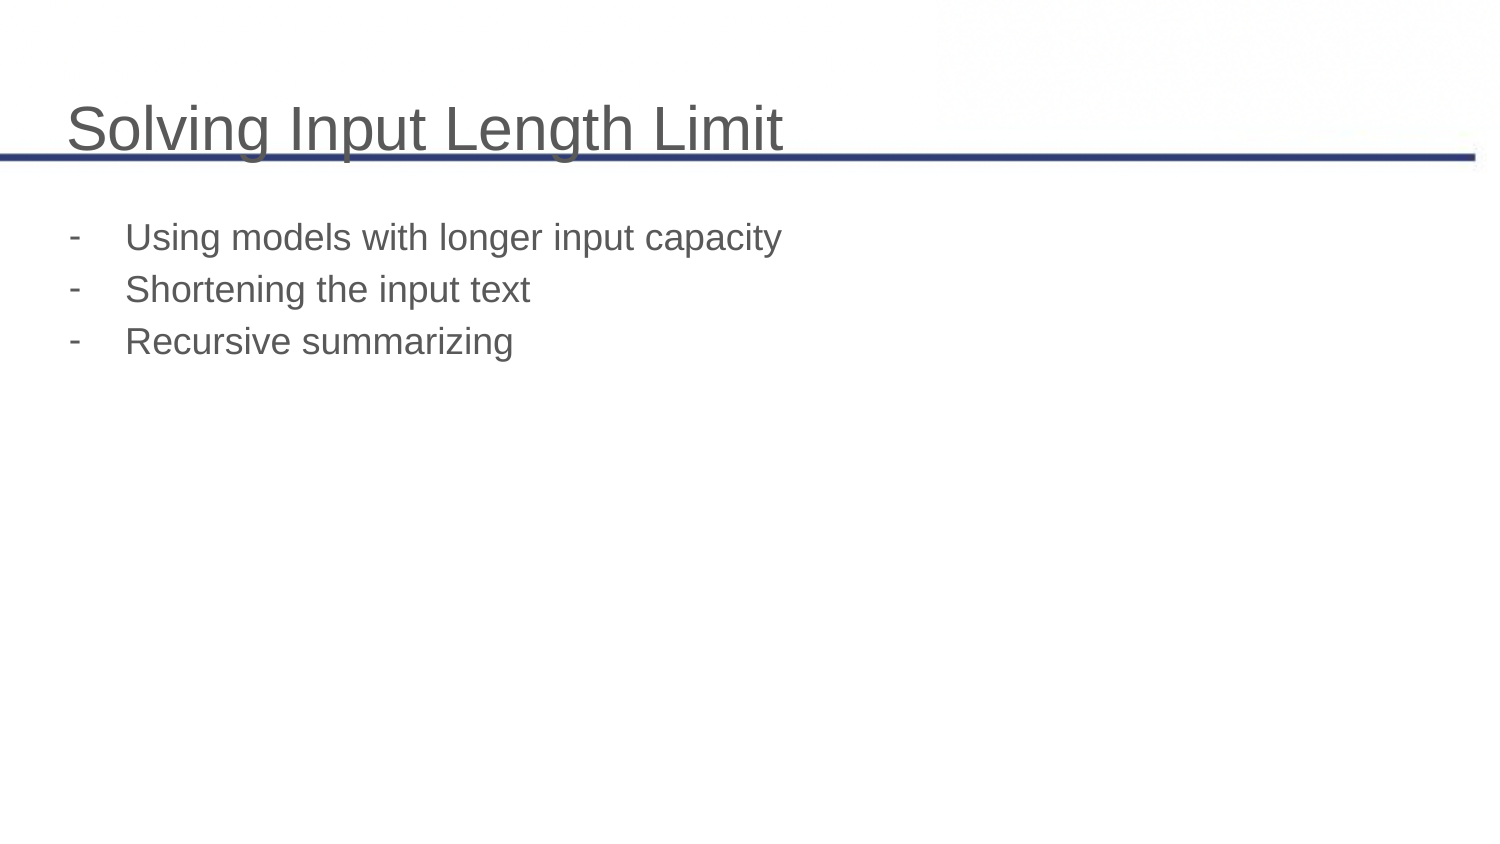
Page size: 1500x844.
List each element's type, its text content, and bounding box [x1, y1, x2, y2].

picture [0, 0, 1500, 180]
list Using models with longer input capacity Shortening the input text Recursive summarizing [35, 191, 1433, 752]
